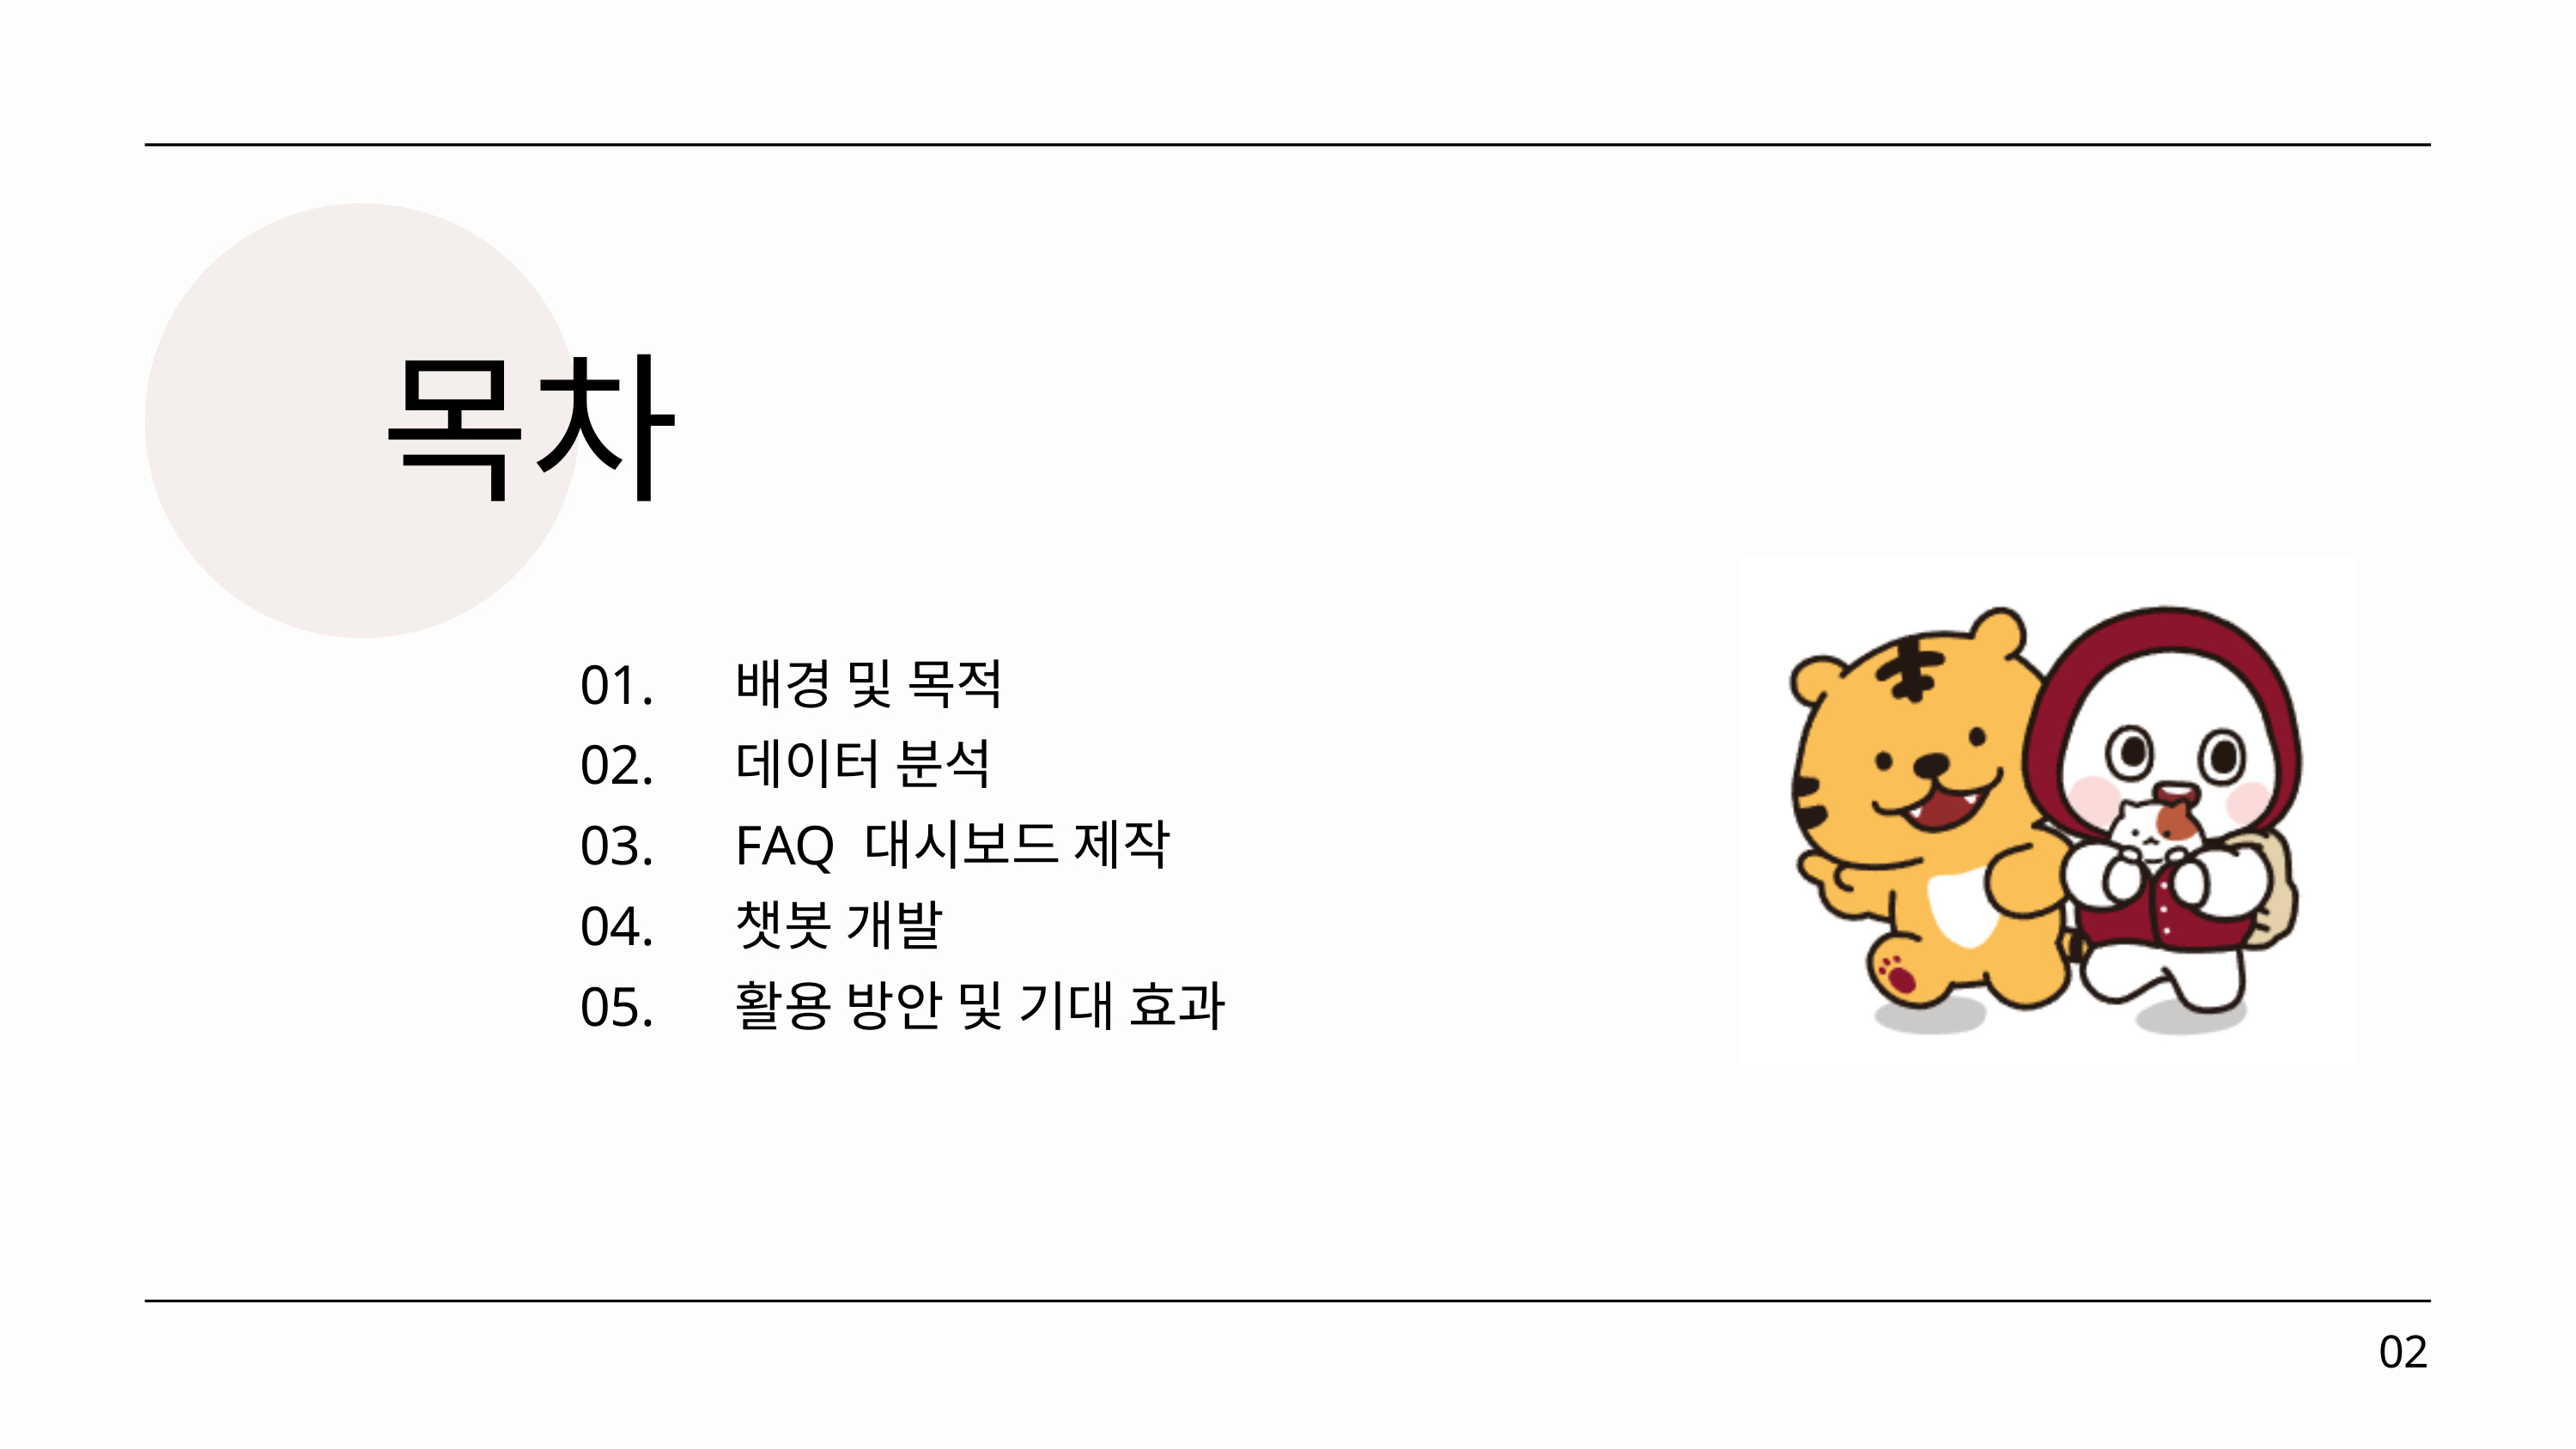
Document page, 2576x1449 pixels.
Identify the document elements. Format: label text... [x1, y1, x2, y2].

text_box 04. [580, 881, 735, 956]
text_box FAQ 대시보드 제작 [735, 800, 1452, 876]
text_box [1741, 557, 2357, 1065]
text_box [144, 203, 580, 639]
text_box 배경 및 목적 [735, 640, 1452, 715]
text_box 03. [580, 800, 735, 876]
text_box 02 [2377, 1314, 2432, 1378]
text_box 02. [580, 719, 735, 796]
text_box 활용 방안 및 기대 효과 [735, 961, 1452, 1037]
text_box 데이터 분석 [735, 719, 1452, 796]
text_box 01. [580, 640, 735, 715]
text_box 챗봇 개발 [735, 881, 1452, 956]
text_box 목차 [583, 294, 1307, 522]
text_box 05. [580, 961, 735, 1037]
